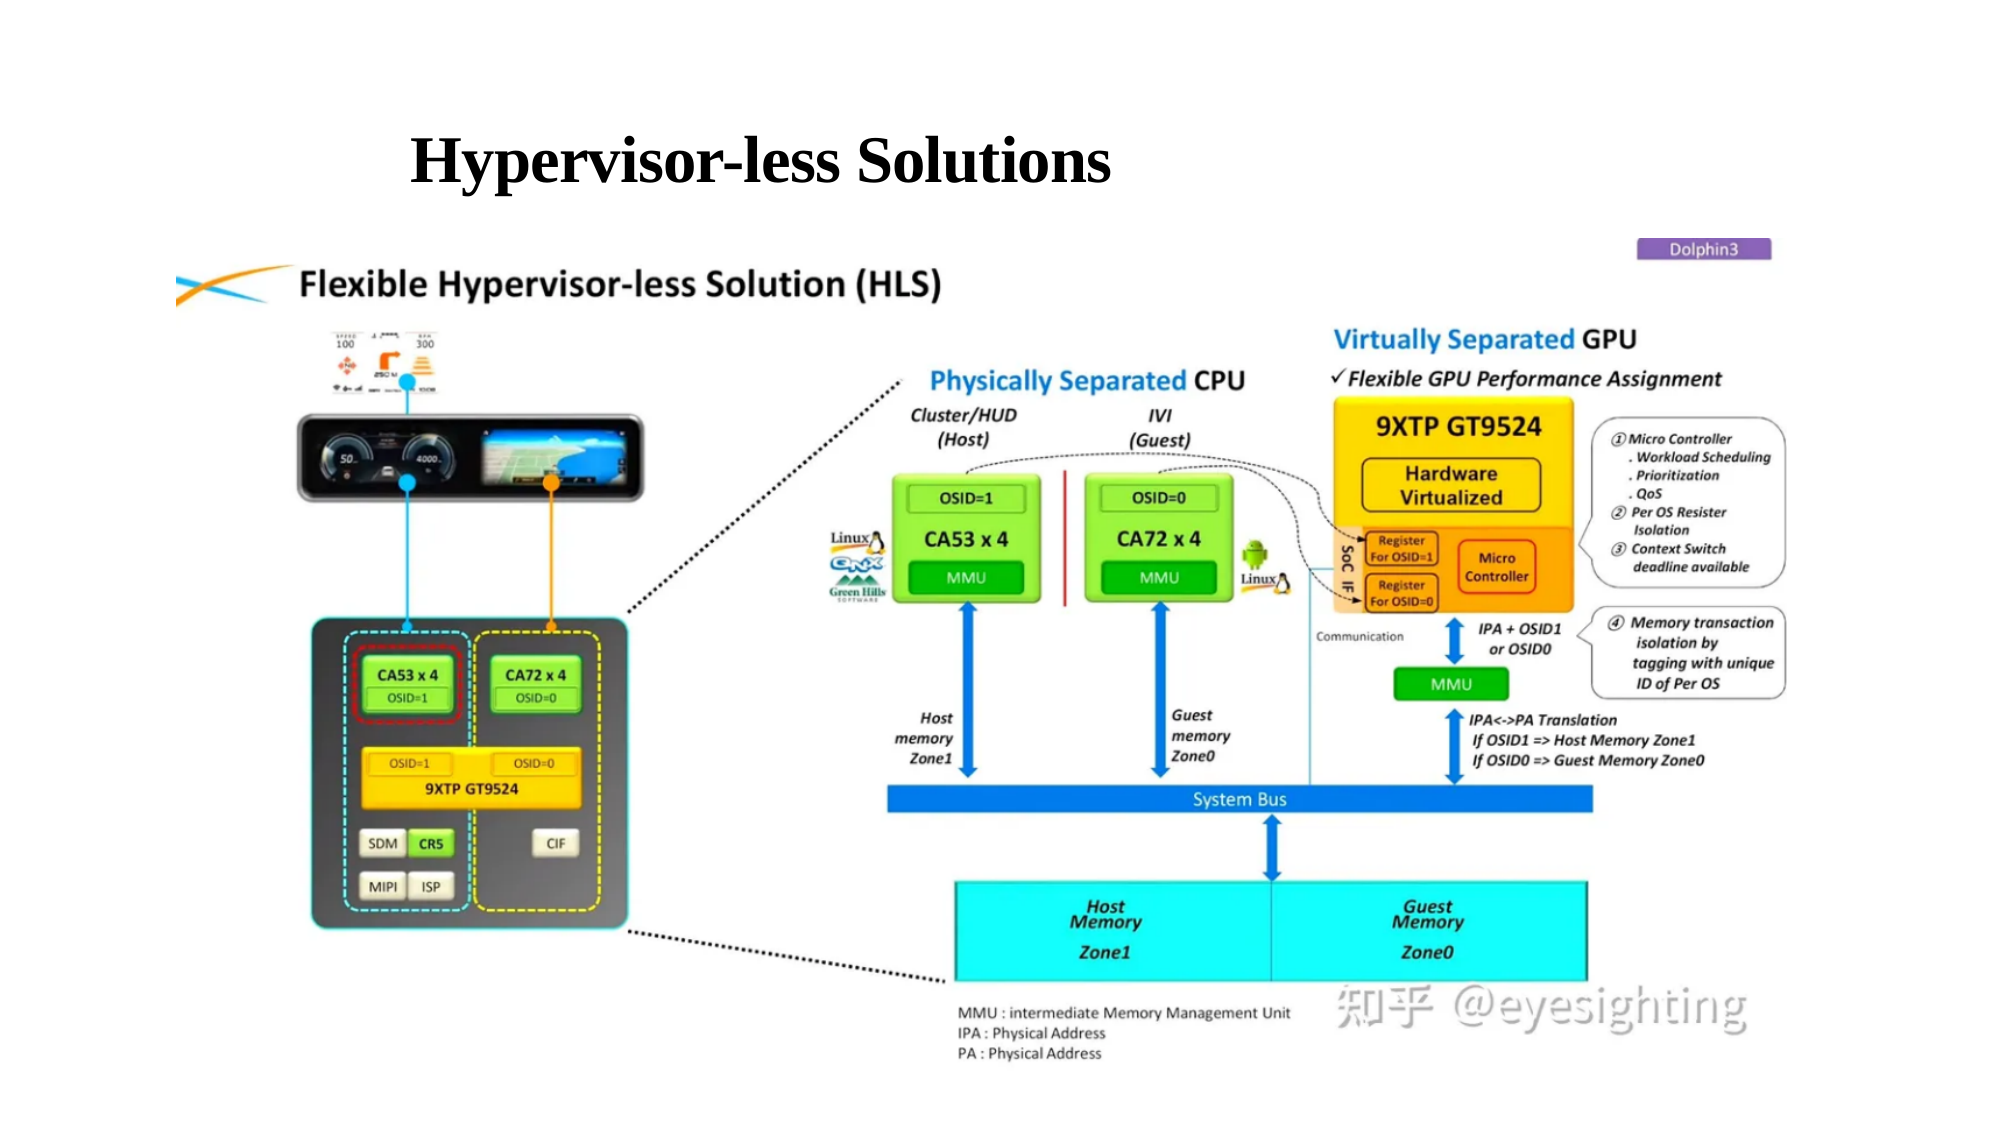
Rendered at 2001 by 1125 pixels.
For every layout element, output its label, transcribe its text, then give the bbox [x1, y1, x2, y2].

picture [176, 237, 1787, 1080]
title Hypervisor-less Solutions [137, 112, 1384, 232]
